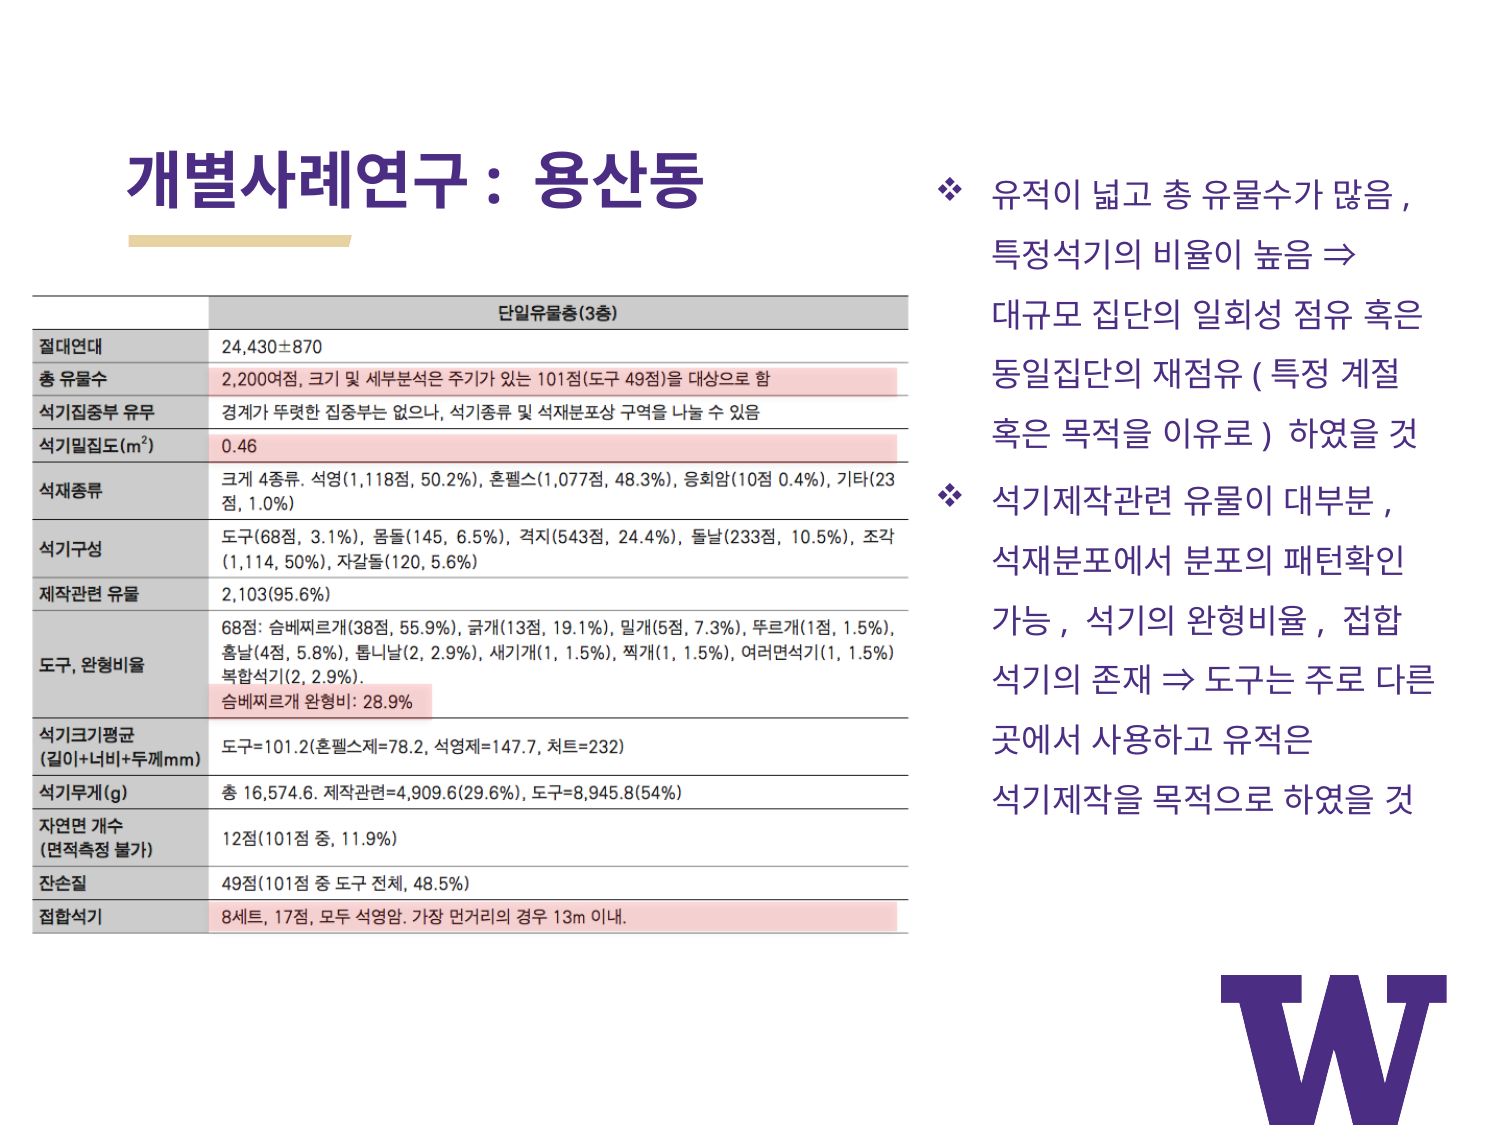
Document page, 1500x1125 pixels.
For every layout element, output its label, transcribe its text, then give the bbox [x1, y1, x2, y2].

title 개별사례연구: 용산동 [110, 60, 1453, 224]
picture [24, 284, 921, 942]
list 유적이 넓고 총 유물수가 많음, 특정석기의 비율이 높음 ⇒ 대규모 집단의 일회성 점유 혹은 동일집단의 재점유(특정 계절 혹은 목적을 이유로) 하였을 것 석기제작관련 유물이 대부분, 석재분포에서 분포의 패턴확인 가능, 석기의 완형비율, 접합 석기의 존재 ⇒ 도구는 주로 다른 곳에서 사용하고 유적은 석기제작을 목적으로 하였을 것 [920, 146, 1453, 806]
picture [128, 235, 352, 247]
picture [1221, 975, 1447, 1125]
